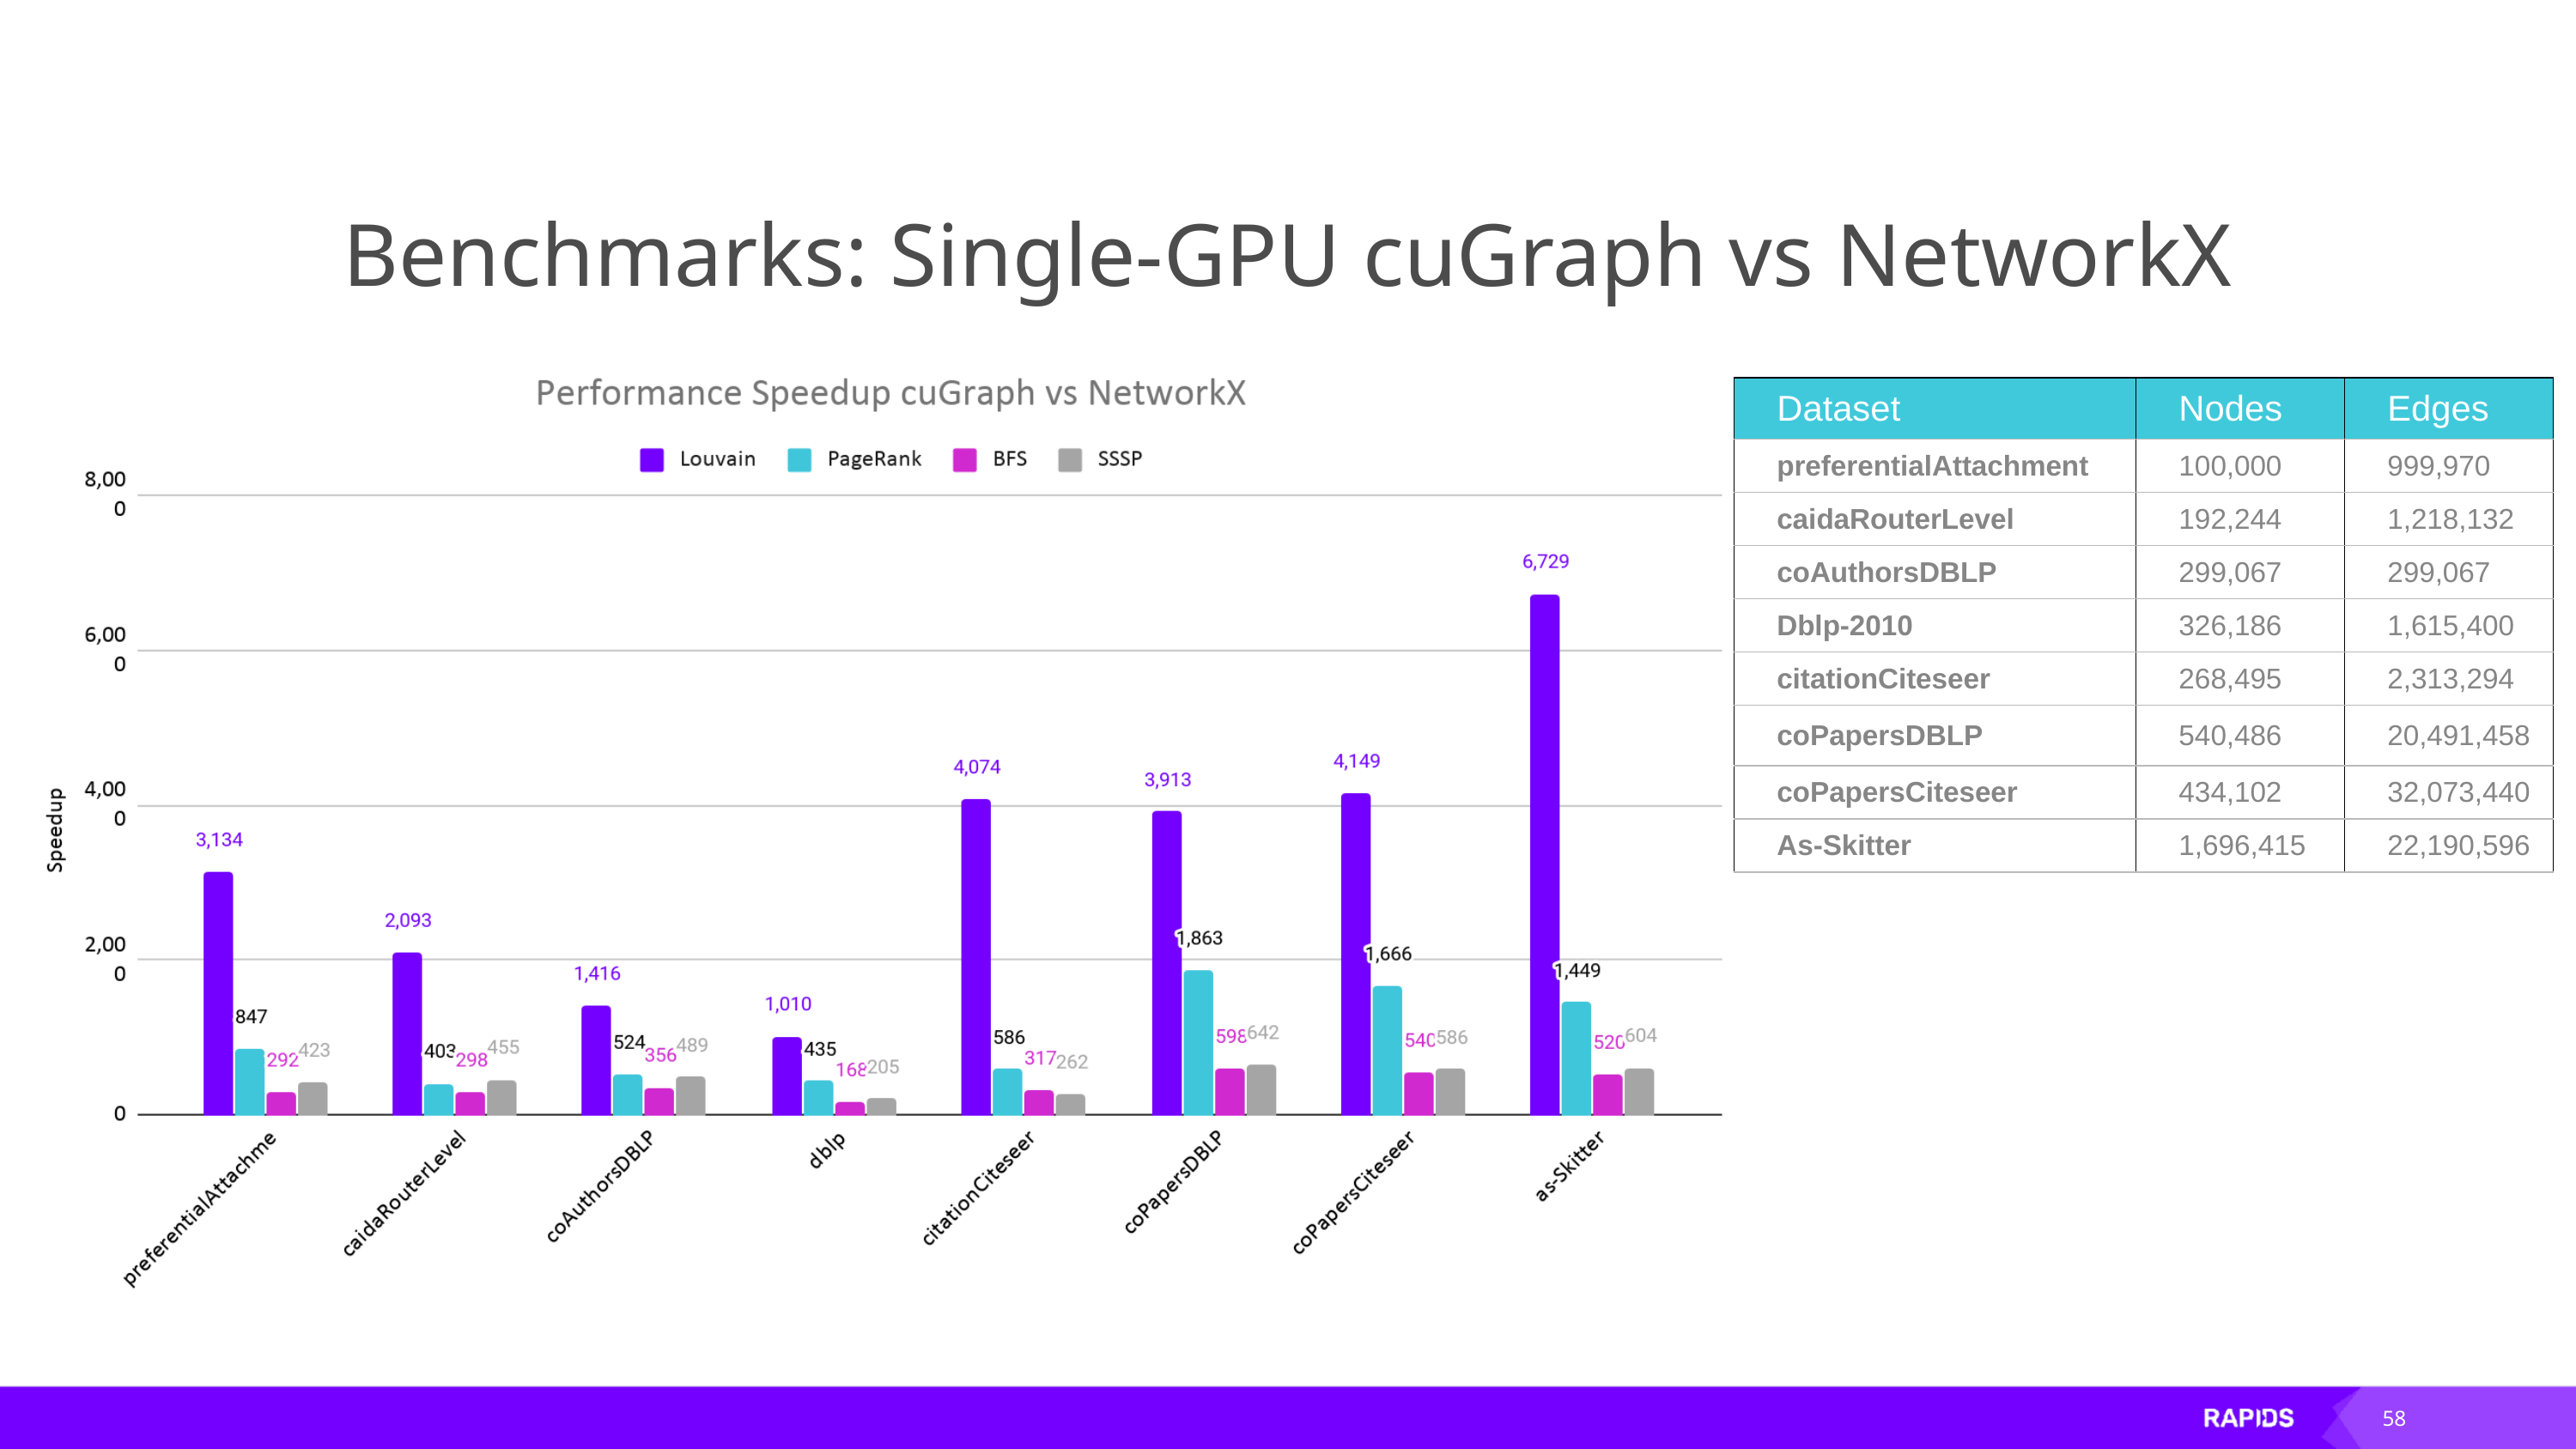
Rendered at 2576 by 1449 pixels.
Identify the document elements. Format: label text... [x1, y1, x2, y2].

table_cell 192,244 [2136, 493, 2344, 545]
table_cell 22,190,596 [2345, 820, 2553, 871]
picture [0, 0, 2576, 1449]
table_cell 1,615,400 [2345, 599, 2553, 652]
table_cell 1,696,415 [2136, 820, 2344, 871]
table_cell preferentialAttachment [1774, 440, 2136, 492]
table_header Nodes [2136, 379, 2344, 439]
table_cell 2,313,294 [2345, 652, 2553, 705]
table_cell 326,186 [2136, 599, 2344, 652]
table_cell 999,970 [2345, 440, 2553, 492]
table_cell 32,073,440 [2345, 767, 2553, 818]
table_cell 268,495 [2136, 652, 2344, 705]
table_cell coPapersDBLP [1774, 706, 2136, 765]
table_cell 540,486 [2136, 706, 2344, 765]
table_cell As-Skitter [1774, 820, 2136, 871]
title Benchmarks: Single-GPU cuGraph vs NetworkX [117, 173, 2459, 312]
table_cell 299,067 [2136, 546, 2344, 598]
table_header Edges [2345, 379, 2553, 439]
table_cell caidaRouterLevel [1774, 493, 2136, 545]
table_cell 1,218,132 [2345, 493, 2553, 545]
table_cell Dblp-2010 [1774, 599, 2136, 652]
table_cell coAuthorsDBLP [1774, 546, 2136, 598]
table_header Dataset [1774, 379, 2136, 439]
table_cell 299,067 [2345, 546, 2553, 598]
table_cell 100,000 [2136, 440, 2344, 492]
table_cell 434,102 [2136, 767, 2344, 818]
table_cell citationCiteseer [1774, 652, 2136, 705]
table_cell coPapersCiteseer [1774, 767, 2136, 818]
table_cell 20,491,458 [2345, 706, 2553, 765]
